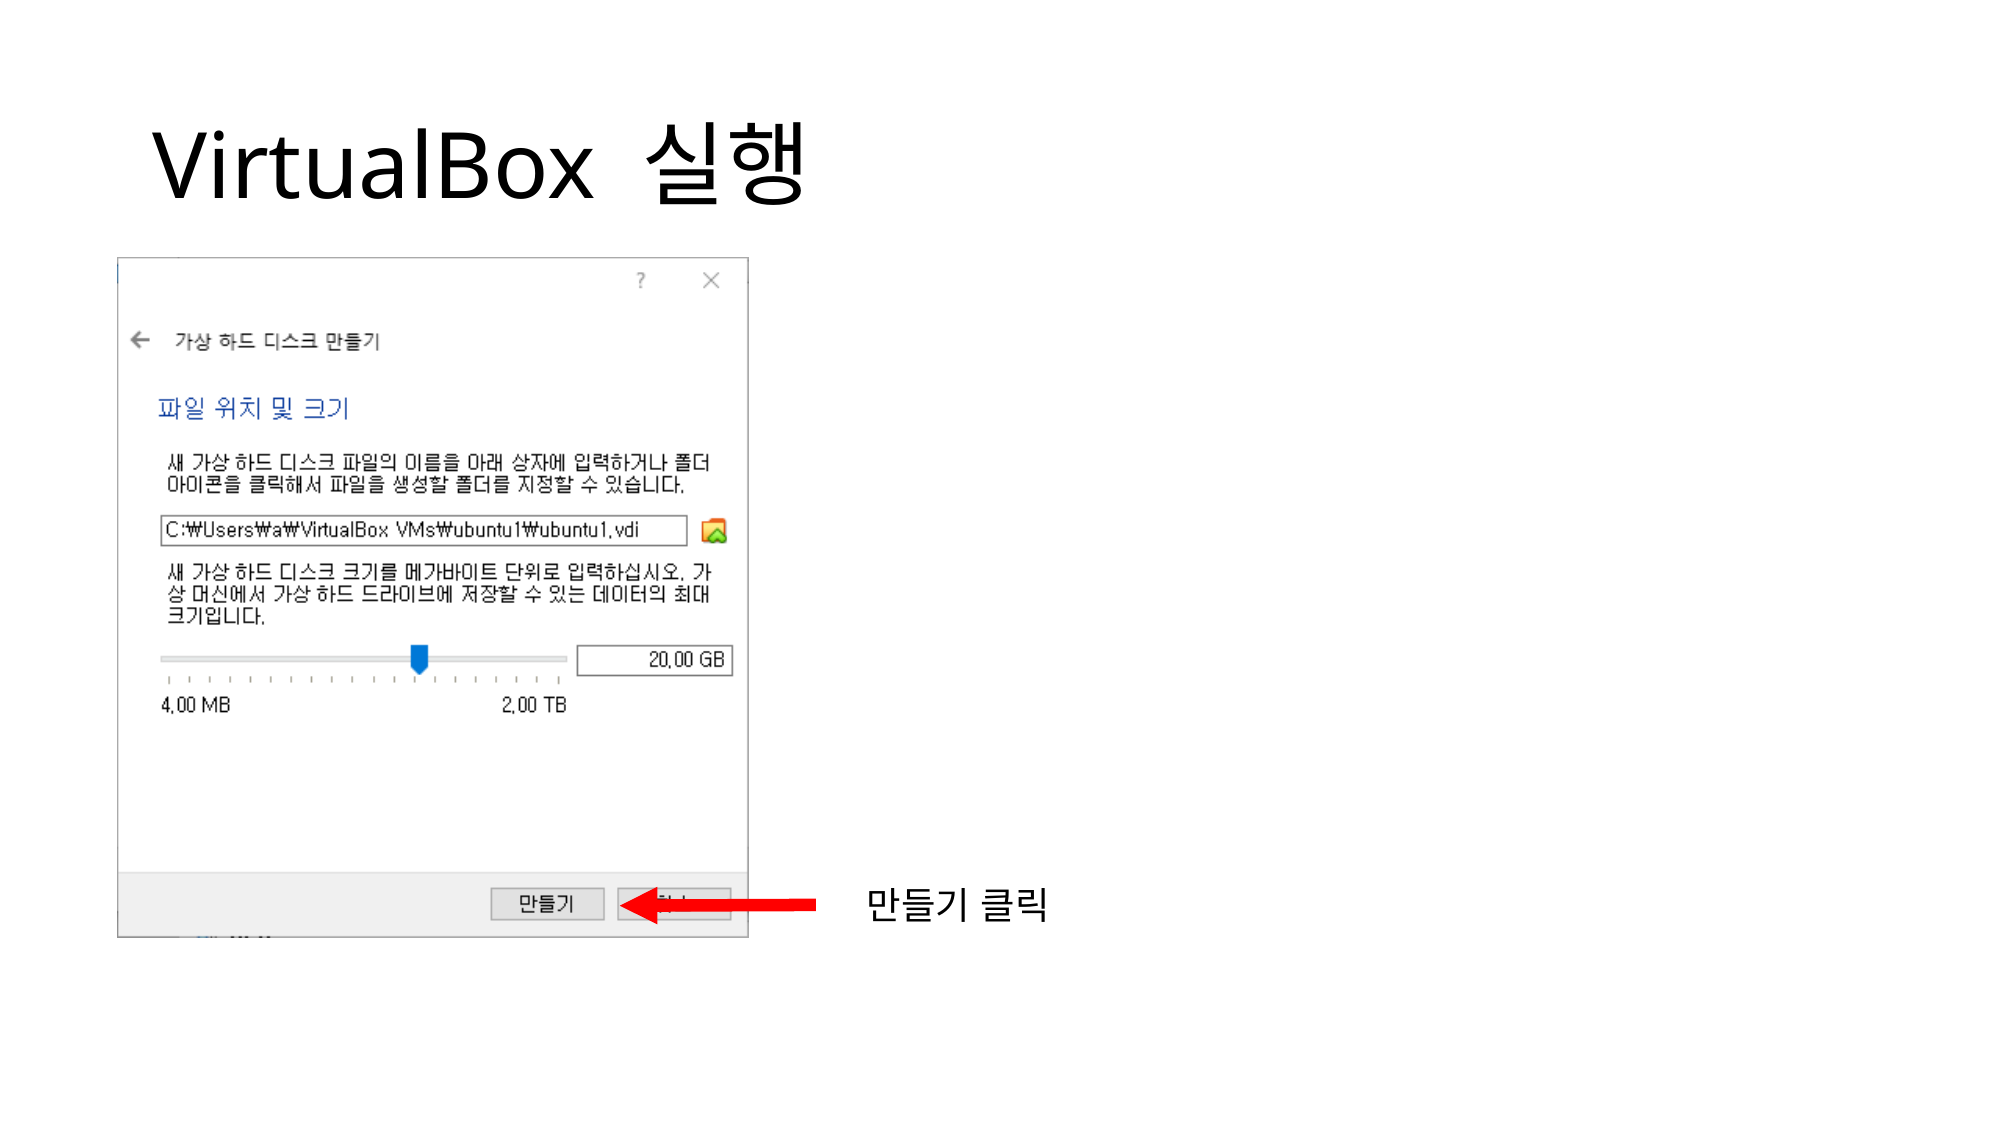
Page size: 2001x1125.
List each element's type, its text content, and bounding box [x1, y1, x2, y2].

picture [117, 257, 749, 938]
text_box 만들기 클릭 [852, 874, 1287, 935]
title VirtualBox 실행 [137, 59, 1863, 278]
